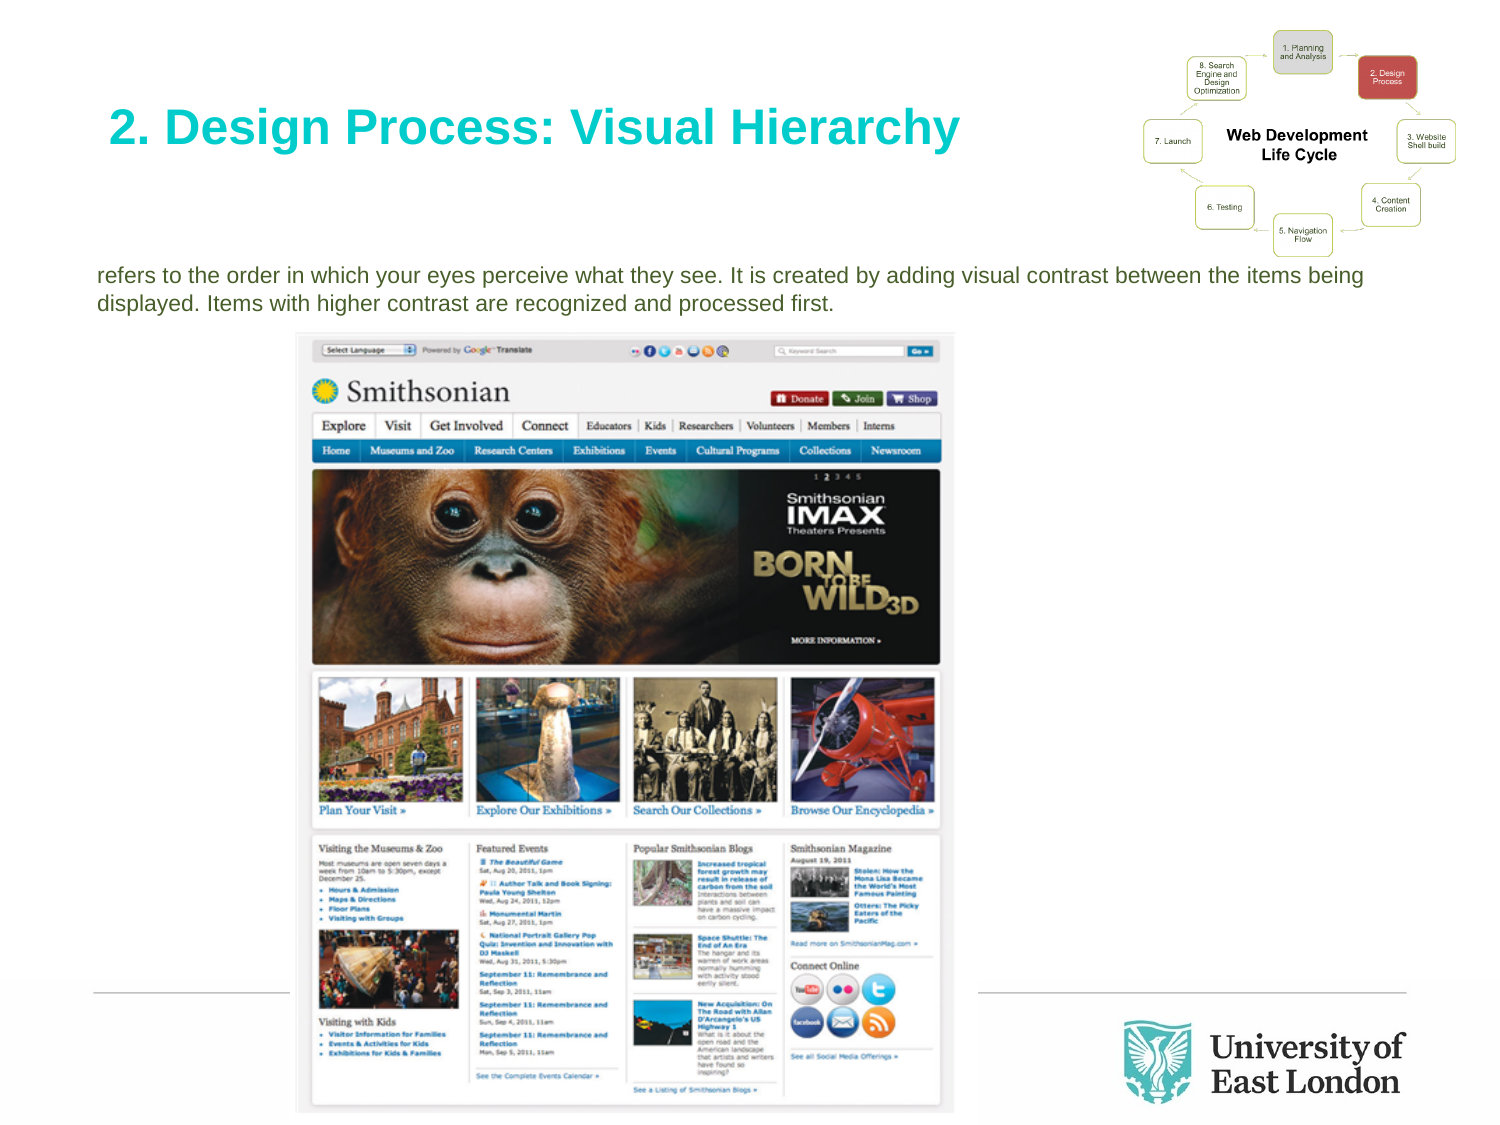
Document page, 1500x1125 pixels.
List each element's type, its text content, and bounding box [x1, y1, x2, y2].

text_box 2. Design Process: Visual Hierarchy [94, 30, 1128, 218]
list refers to the order in which your eyes perceive what they see. It is created by adding visual contrast between the items being displayed. Items with higher contrast are recognized and processed ﬁrst. [82, 246, 1432, 989]
picture [0, 332, 1500, 1125]
picture [1130, 29, 1476, 257]
